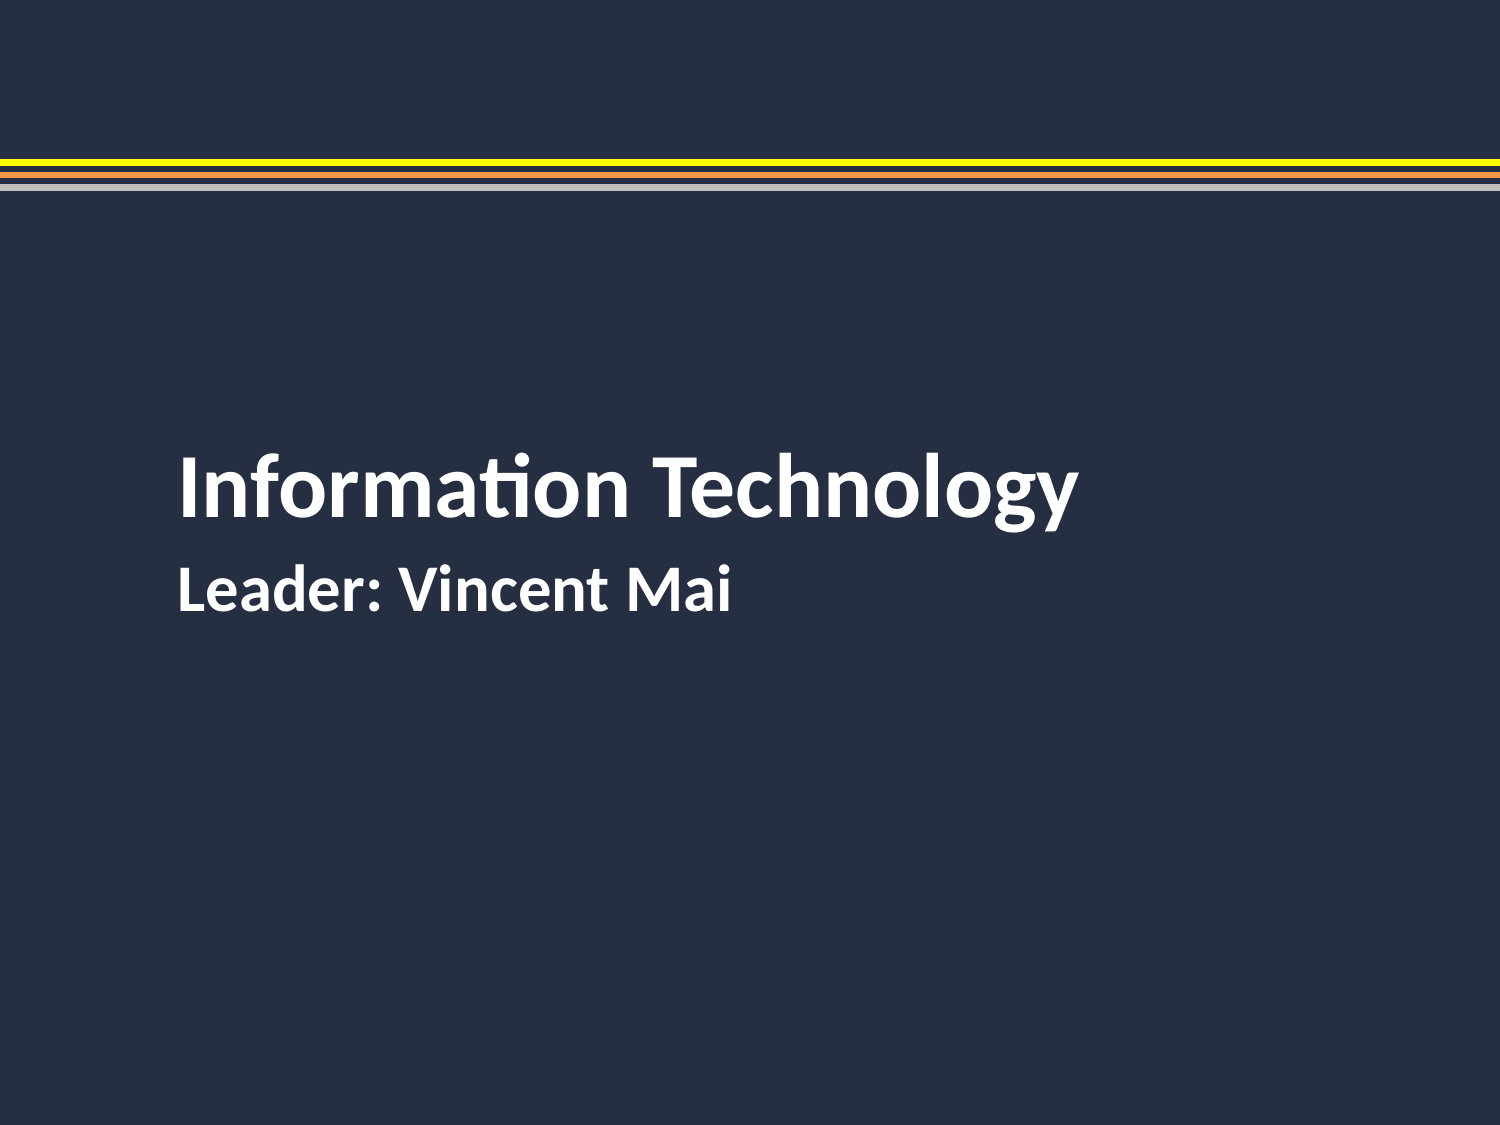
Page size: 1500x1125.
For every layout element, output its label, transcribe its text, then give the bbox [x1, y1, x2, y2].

subtitle Leader: Vincent Mai [162, 537, 1351, 826]
title Information Technology [162, 412, 1363, 551]
